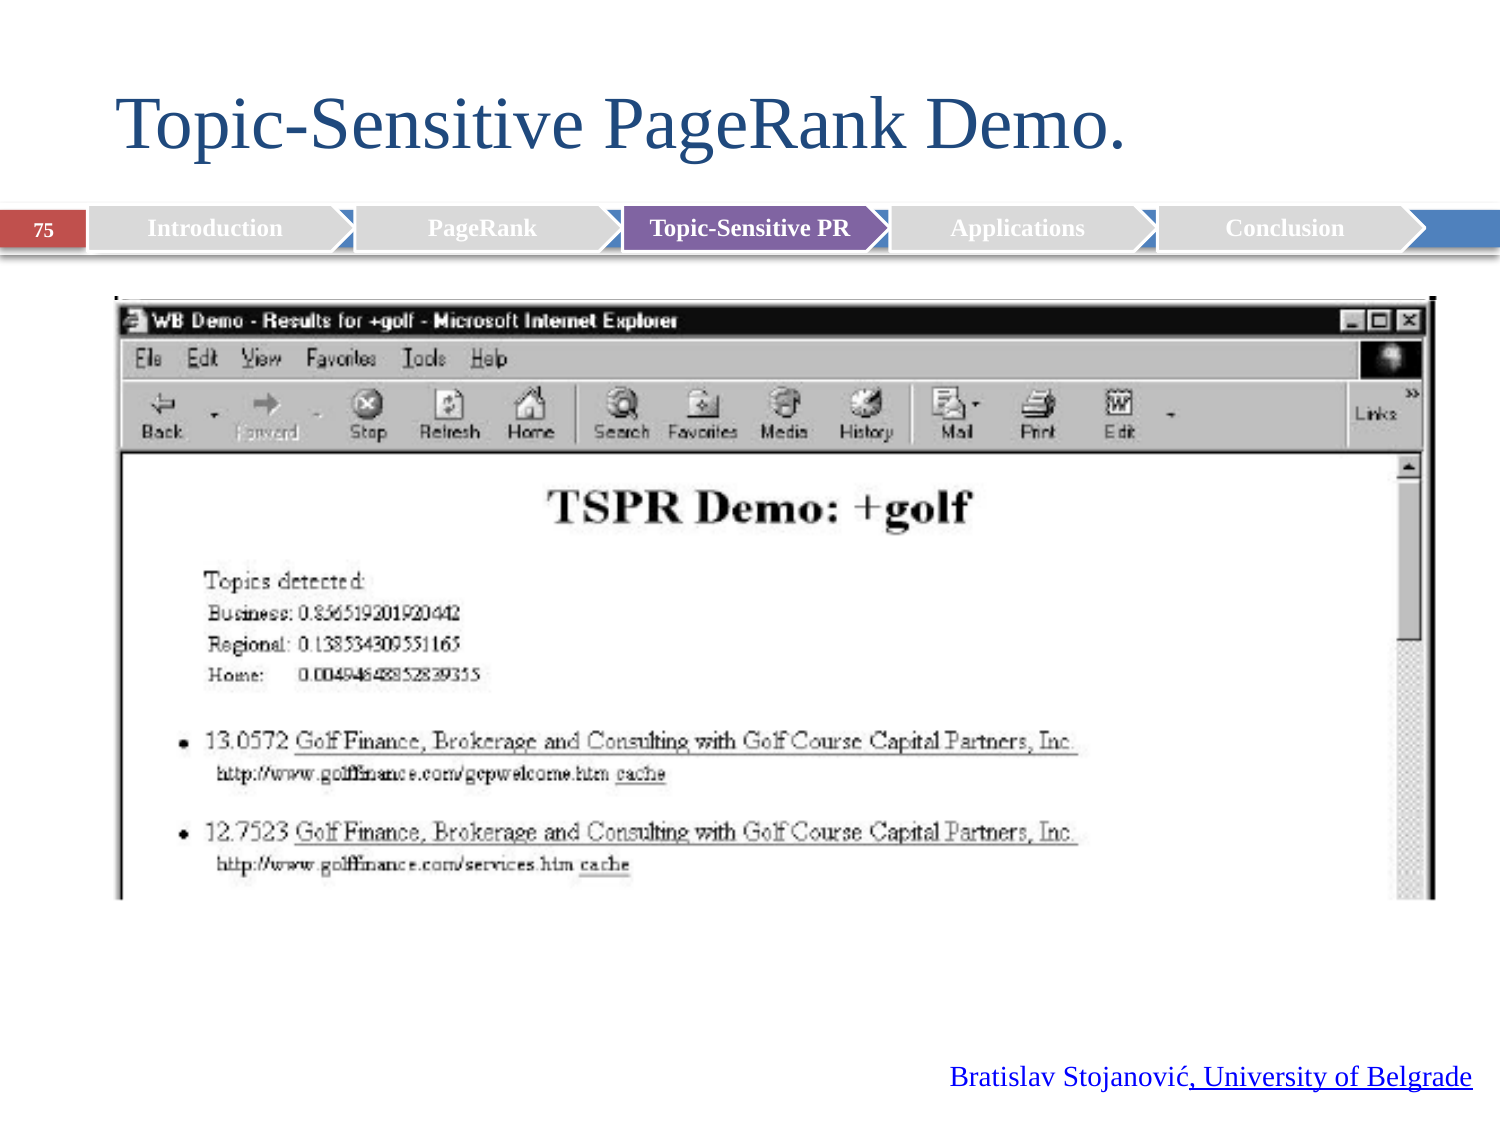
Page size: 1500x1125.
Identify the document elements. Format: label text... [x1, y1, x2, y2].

text_box Bratislav Stojanović, University of Belgrade [699, 1050, 1488, 1100]
slide_number 75 [0, 208, 82, 249]
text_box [87, 203, 1426, 252]
picture [112, 296, 1439, 931]
title Topic-Sensitive PageRank Demo. [100, 37, 1439, 201]
